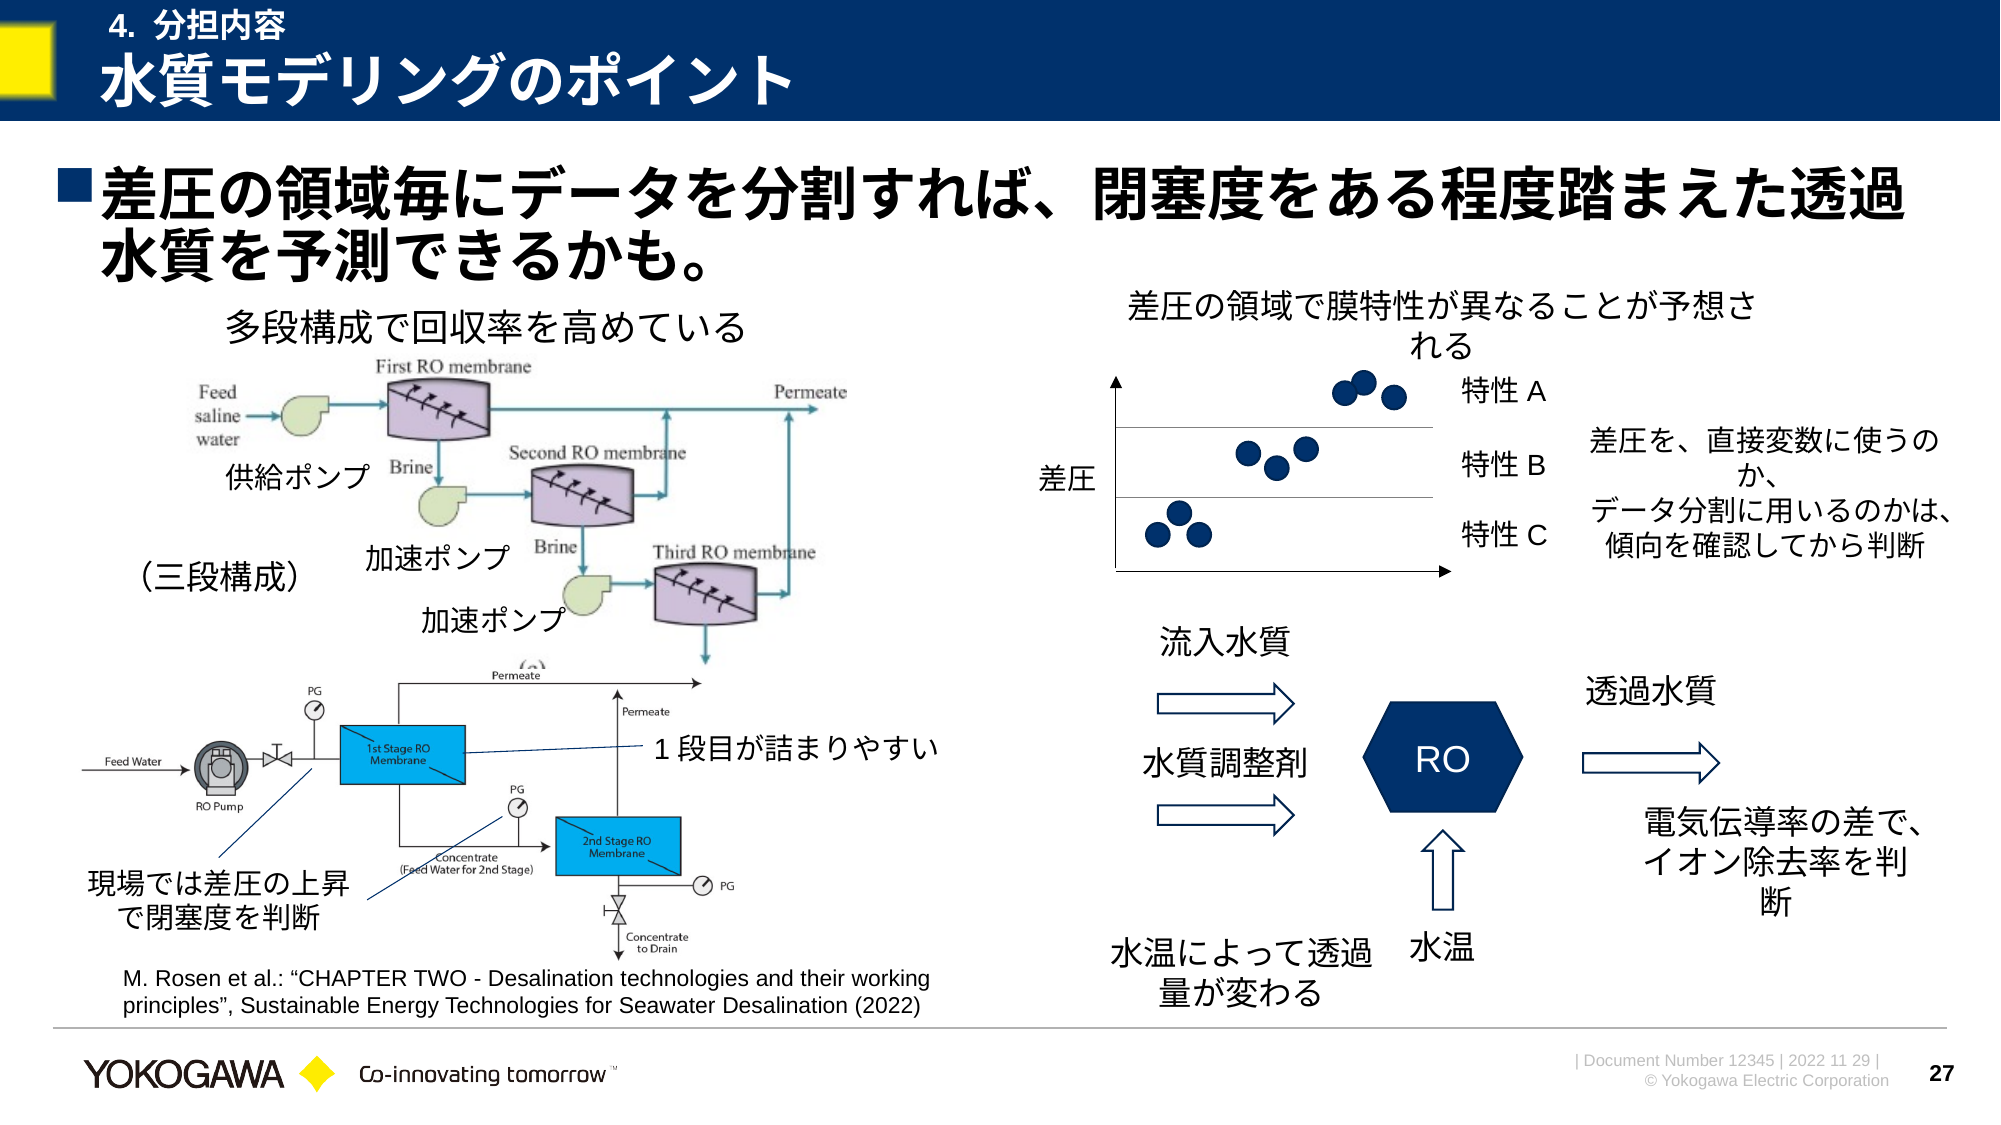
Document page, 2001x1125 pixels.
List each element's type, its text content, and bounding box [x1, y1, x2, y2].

text_box [1381, 384, 1407, 411]
text_box [1263, 455, 1290, 482]
title 水質モデリングのポイント [84, 40, 1955, 126]
text_box [1144, 521, 1171, 548]
text_box [1186, 521, 1213, 548]
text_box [218, 768, 312, 858]
picture [70, 347, 852, 963]
text_box 差圧を、直接変数に使うのか、 データ分割に用いるのかは、 傾向を確認してから判断 [1574, 414, 1957, 570]
text_box 特性C [1437, 508, 1572, 559]
text_box 流入水質 [1108, 614, 1343, 669]
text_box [367, 816, 503, 901]
text_box 透過水質 [1549, 662, 1755, 718]
text_box 差圧の領域で膜特性が異なることが予想される [1108, 277, 1778, 373]
text_box [1156, 681, 1296, 726]
text_box 差圧 [1020, 452, 1115, 503]
text_box 水温 [1365, 918, 1520, 974]
text_box 特性B [1436, 438, 1571, 489]
text_box 4. 分担内容 [93, 0, 836, 52]
slide_number 27 [1904, 1042, 1970, 1103]
text_box [1351, 370, 1377, 396]
text_box [1293, 436, 1319, 463]
text_box [1166, 500, 1193, 527]
text_box 多段構成で回収率を高めている [183, 296, 791, 347]
text_box 電気伝導率の差で、イオン除去率を判断 [1614, 793, 1937, 929]
text_box 水温によって透過量が変わる [1080, 924, 1403, 1020]
text_box [1235, 440, 1262, 467]
text_box 特性A [1436, 364, 1571, 415]
picture [83, 1055, 617, 1093]
text_box [1332, 380, 1358, 407]
text_box [1156, 793, 1296, 838]
text_box M. Rosen et al.: “CHAPTER TWO - Desalination technologies and their working principles”, Sustainable Energy Technologies for Seawater Desalination (2022) [108, 955, 959, 1026]
text_box （三段構成） [90, 548, 183, 604]
text_box 差圧の領域毎にデータを分割すれば、閉塞度をある程度踏まえた透過水質を予測できるかも。 [38, 157, 1952, 256]
picture [0, 6, 69, 115]
text_box 水質調整剤 [1108, 735, 1343, 790]
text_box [462, 745, 643, 754]
text_box 1段目が詰まりやすい [739, 723, 971, 773]
text_box RO [1362, 701, 1524, 813]
text_box [1420, 829, 1466, 911]
text_box [1582, 741, 1721, 785]
